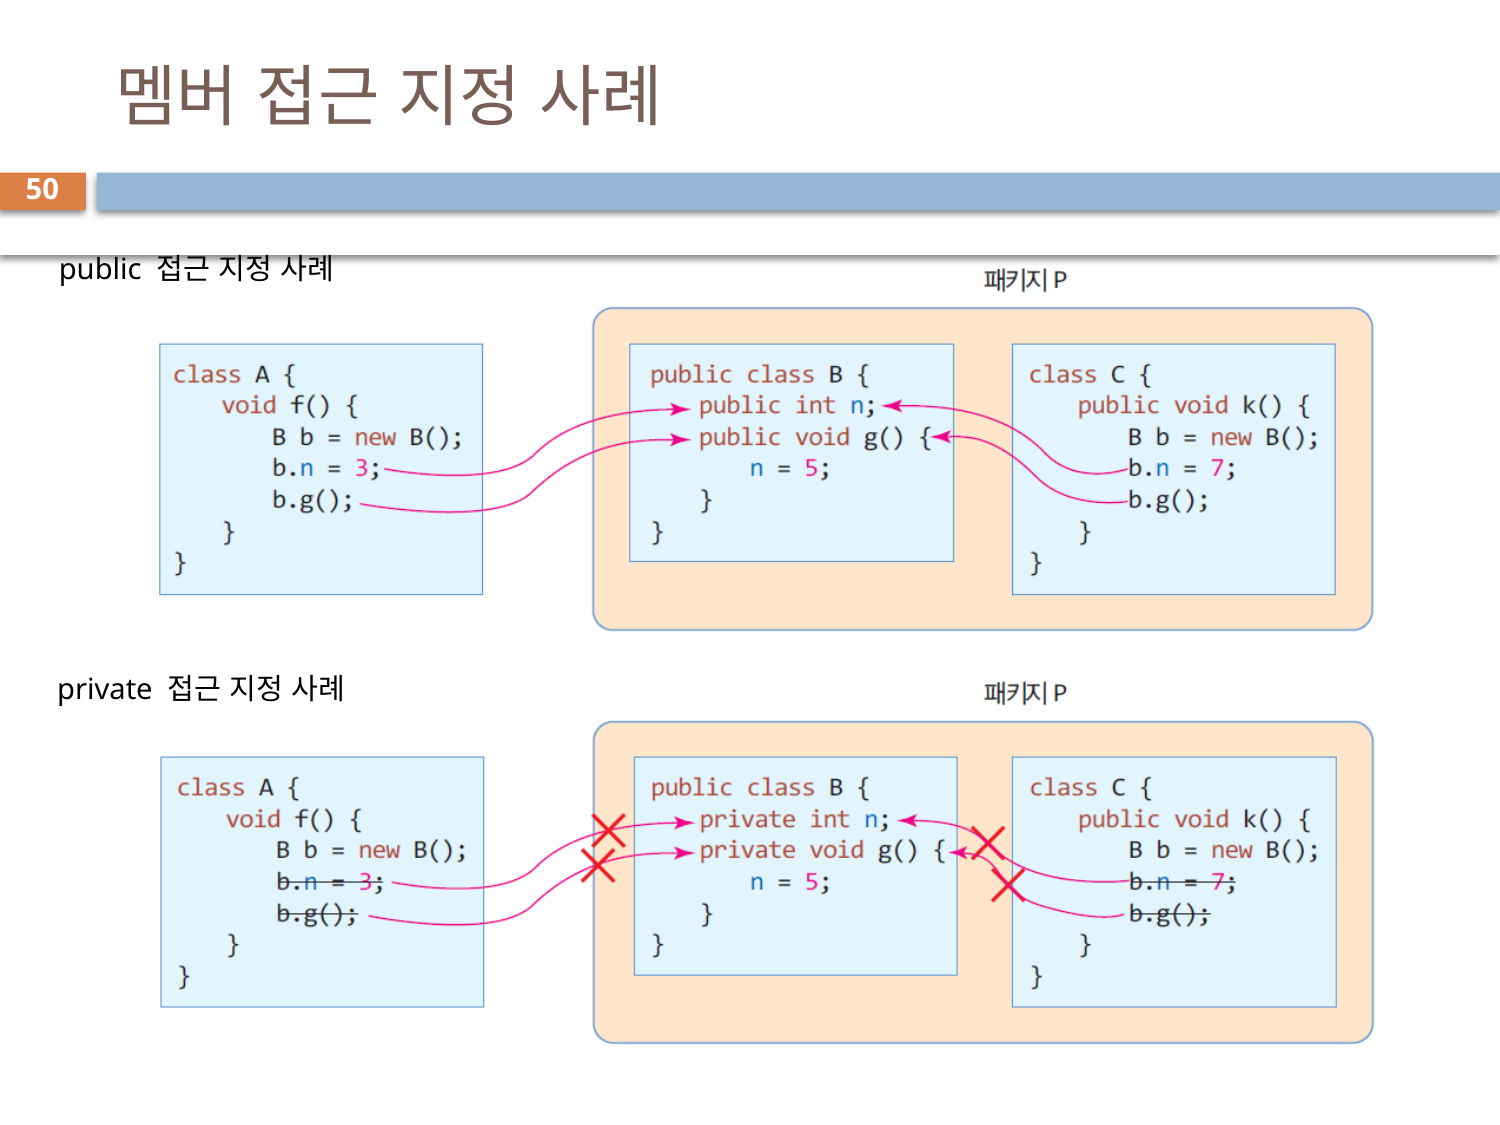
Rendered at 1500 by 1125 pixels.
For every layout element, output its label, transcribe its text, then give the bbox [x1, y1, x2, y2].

text_box private 접근 지정 사례 [42, 662, 361, 713]
picture [144, 680, 1377, 1057]
picture [144, 268, 1384, 639]
text_box public 접근 지정 사례 [43, 243, 350, 294]
slide_number 50 [0, 170, 87, 211]
title 멤버 접근 지정 사례 [100, 37, 1438, 149]
